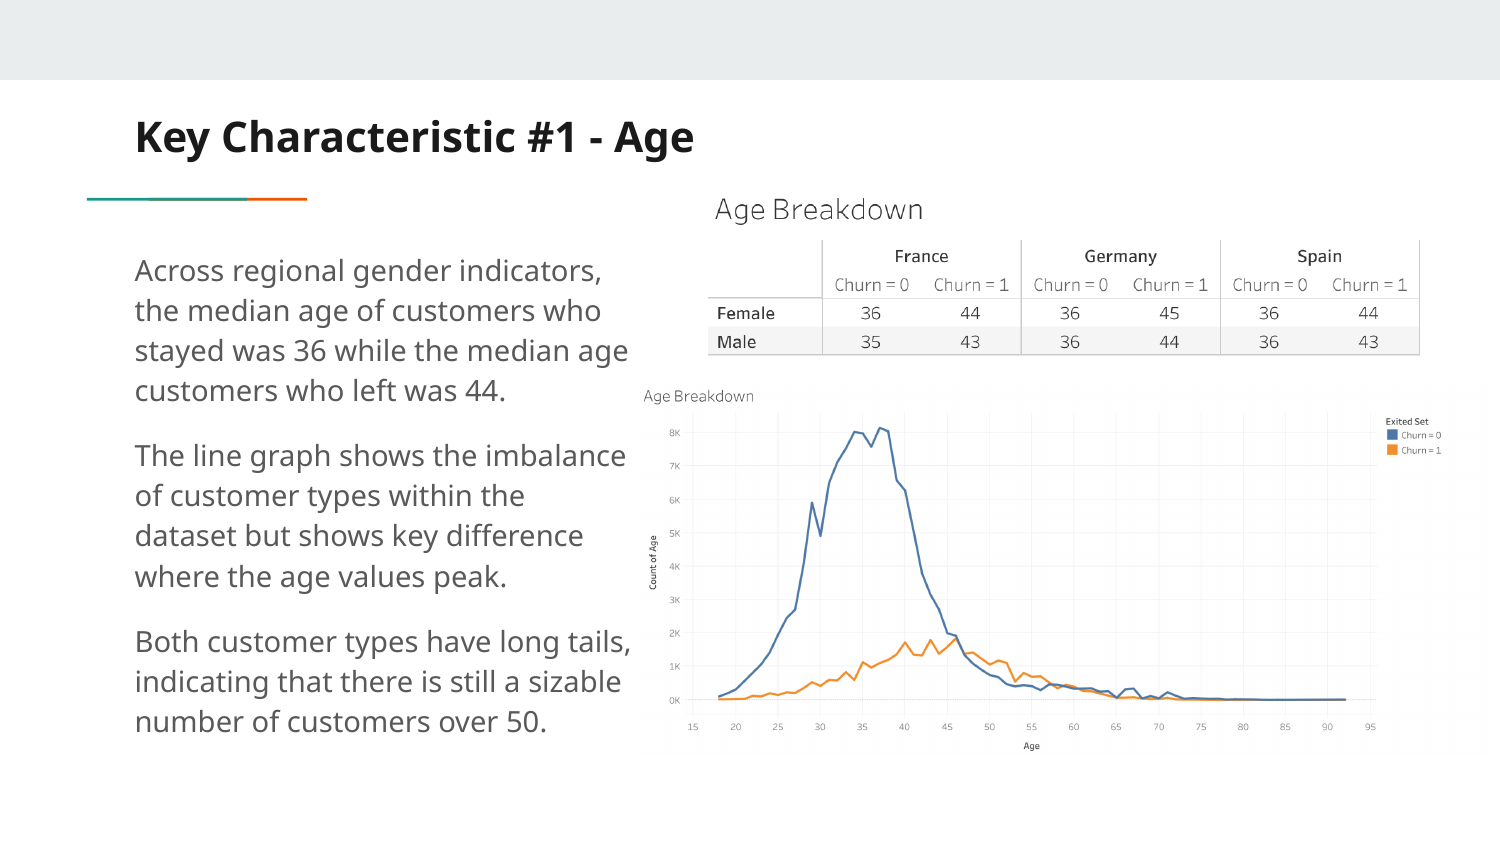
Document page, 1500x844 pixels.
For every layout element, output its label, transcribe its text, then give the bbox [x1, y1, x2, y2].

picture [707, 179, 1422, 356]
picture [639, 380, 1490, 757]
list Across regional gender indicators, the median age of customers who stayed was 36 while the median age customers who left was 44. The line graph shows the imbalance of customer types within the dataset but shows key difference where the age values peak. Both customer types have long tails, indicating that there is still a sizable number of customers over 50. [119, 231, 651, 750]
title Key Characteristic #1 - Age [119, 91, 1381, 180]
